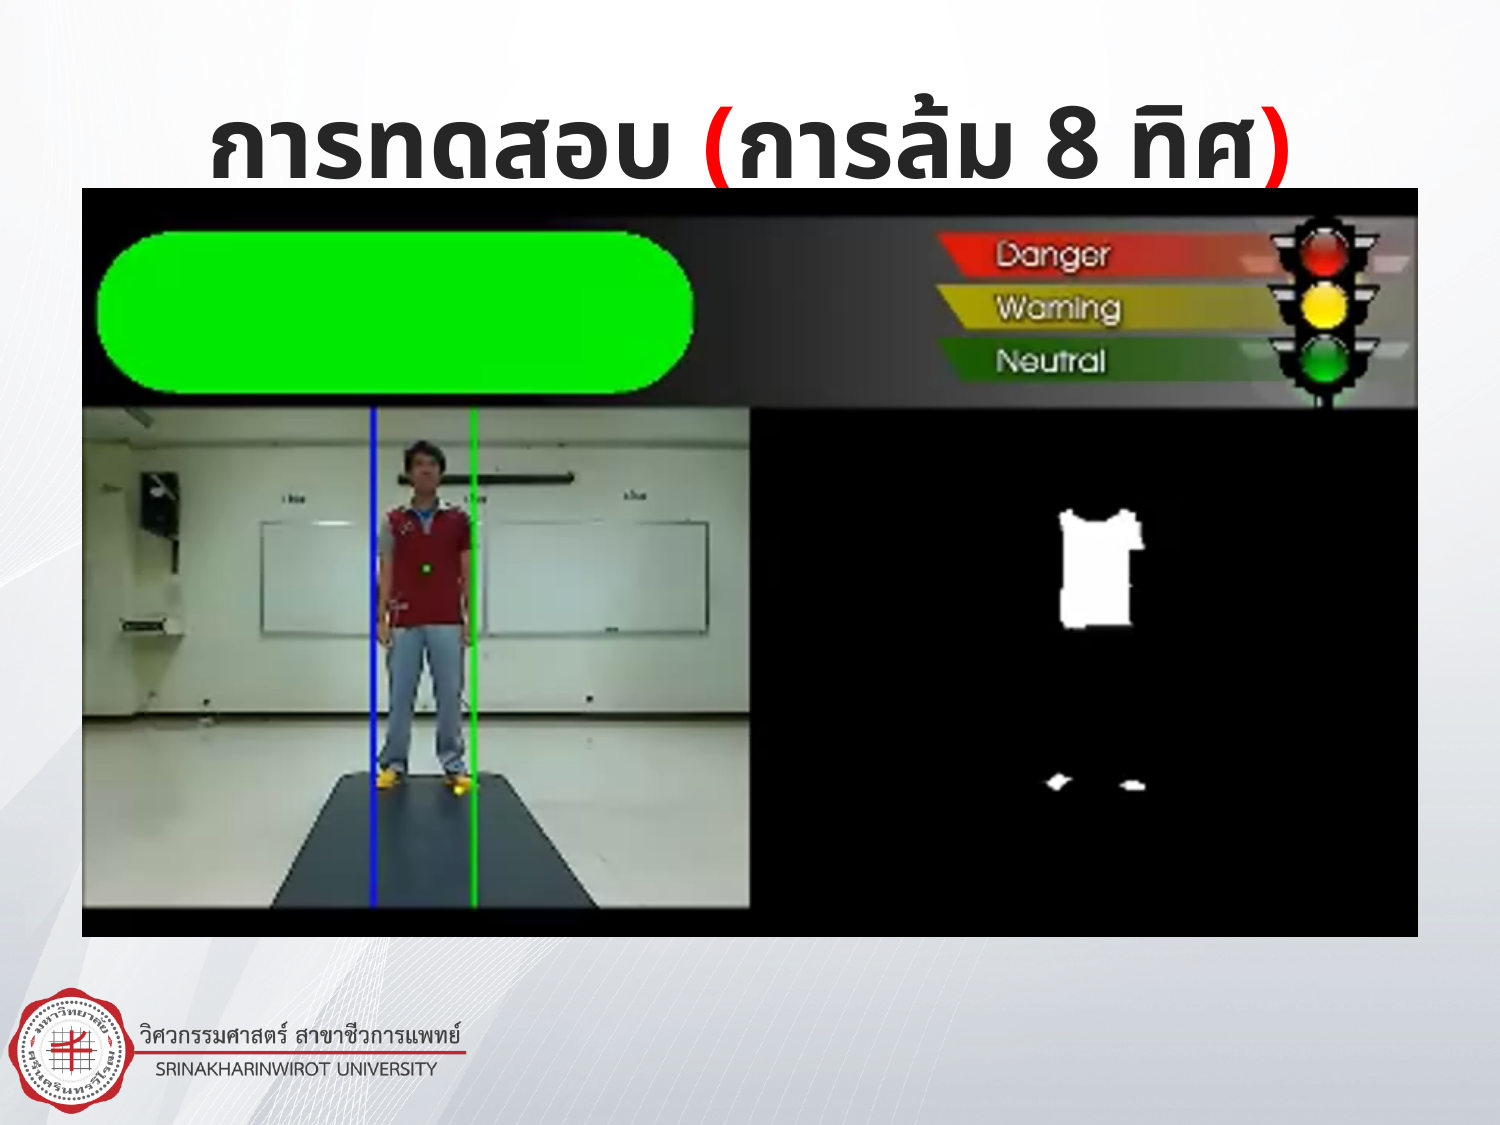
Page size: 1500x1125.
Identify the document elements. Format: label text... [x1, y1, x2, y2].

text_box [80, 187, 1419, 938]
picture [0, 979, 474, 1122]
title การทดสอบ (การล้ม 8 ทิศ) [75, 45, 1425, 233]
